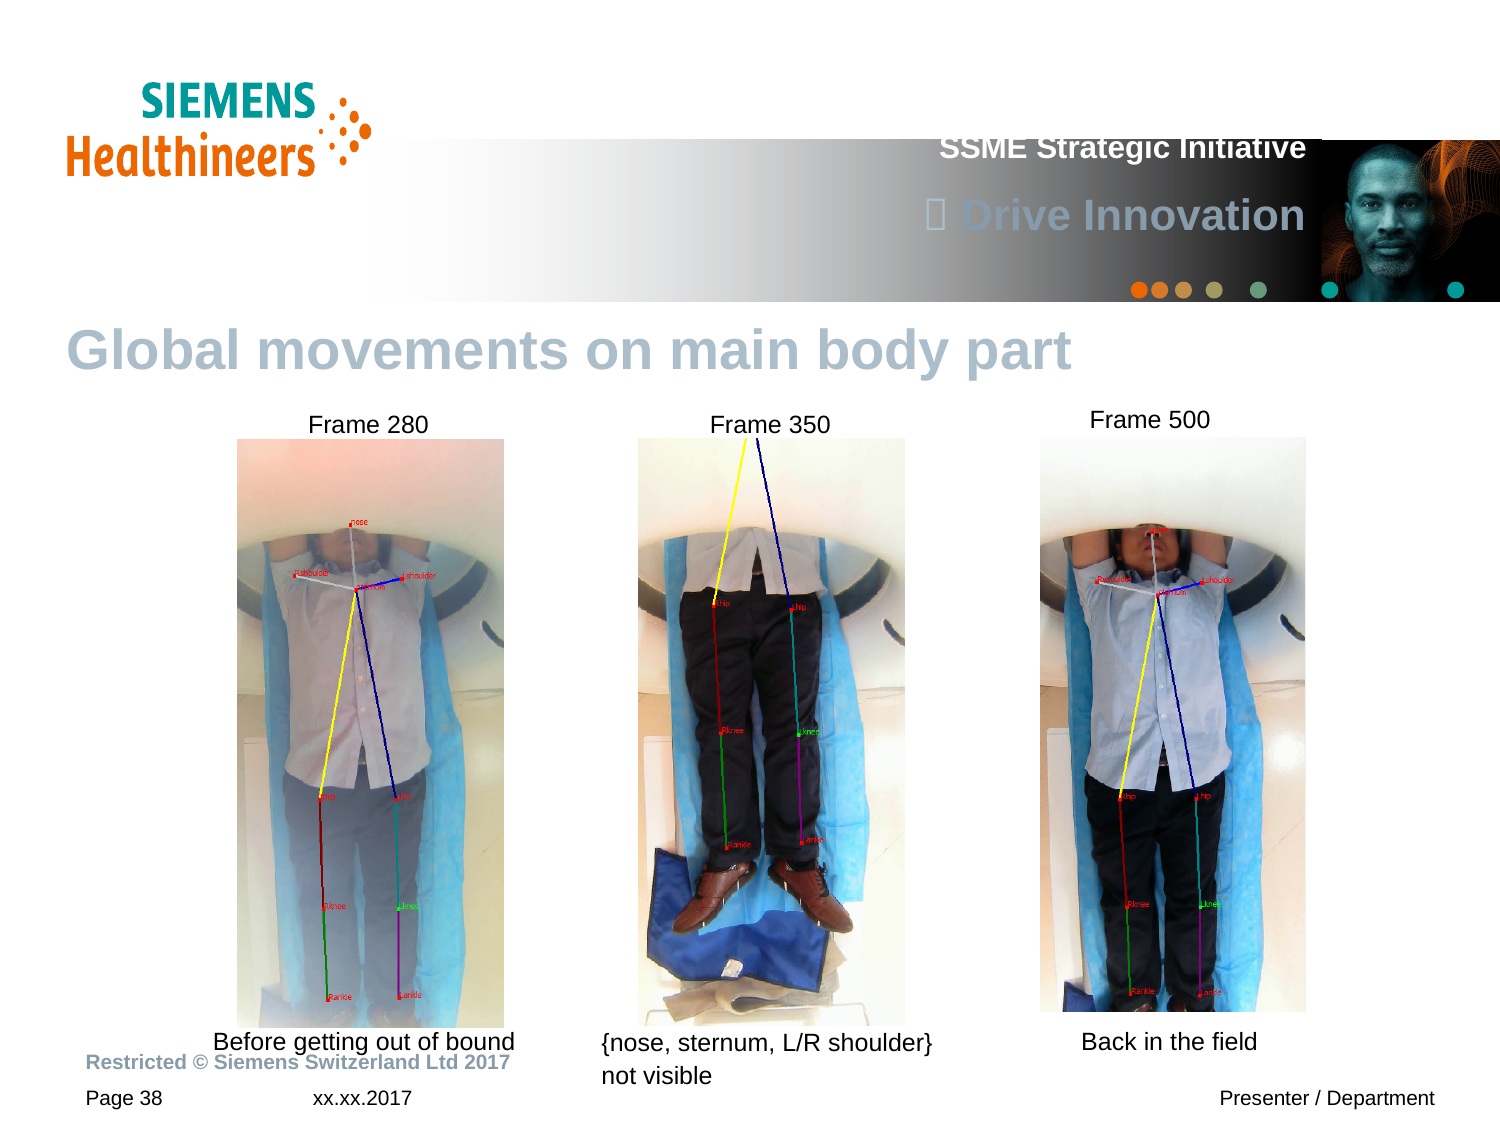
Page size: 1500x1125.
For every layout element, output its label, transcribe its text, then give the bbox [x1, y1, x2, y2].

text_box Frame 350 [709, 405, 835, 436]
text_box Before getting out of bound [213, 1022, 529, 1063]
picture [1040, 437, 1307, 1012]
picture [236, 439, 505, 1028]
picture [638, 437, 905, 1026]
picture [1130, 139, 1500, 302]
text_box Frame 500 [1089, 400, 1215, 435]
text_box {nose, sternum, L/R shoulder} not visible [601, 1023, 942, 1064]
text_box Frame 280 [308, 405, 433, 438]
text_box SSME Strategic Initiative  Drive Innovation [368, 138, 1322, 304]
subtitle Global movements on main body part [66, 303, 1090, 439]
text_box Back in the field [1081, 1022, 1265, 1063]
